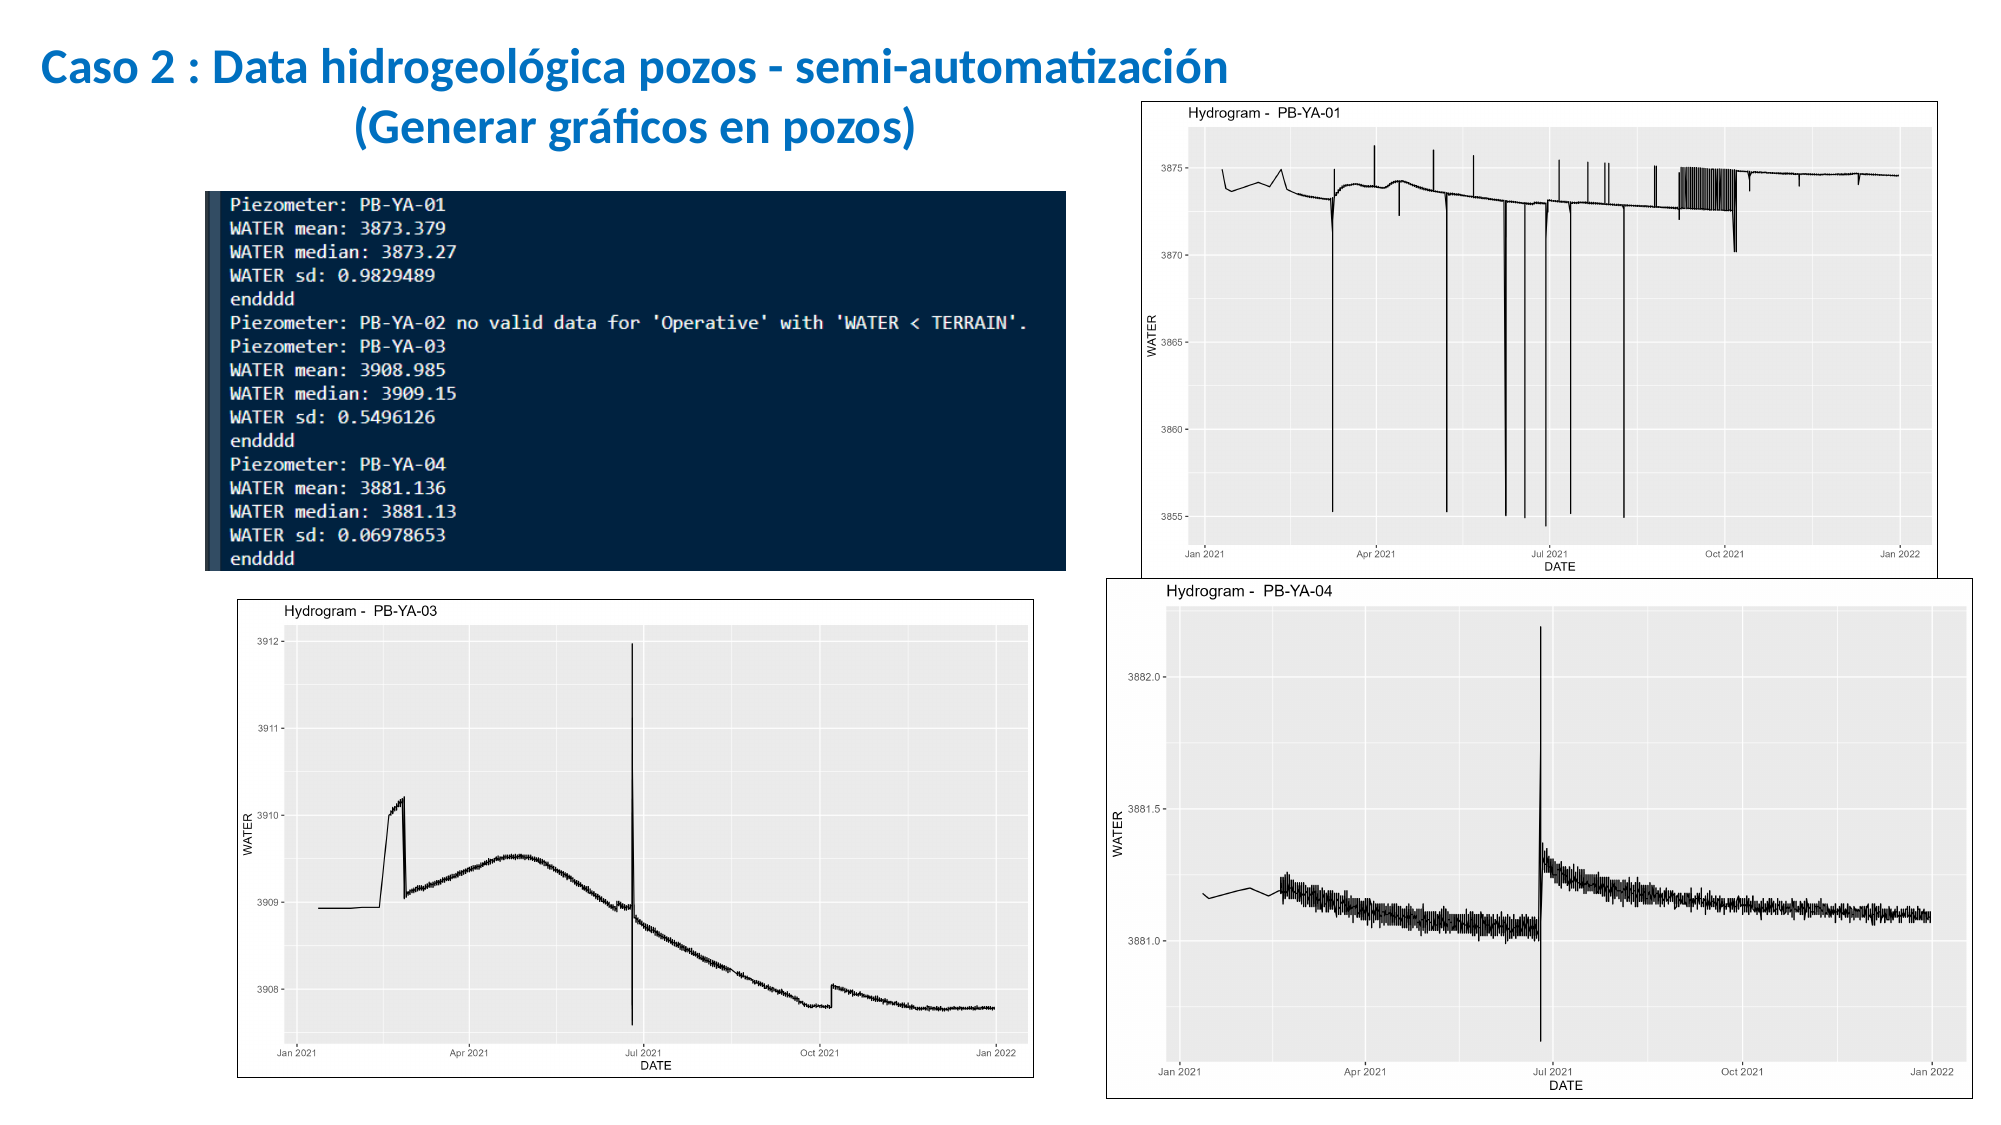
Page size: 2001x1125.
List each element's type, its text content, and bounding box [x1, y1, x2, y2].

picture [205, 191, 1066, 571]
text_box Caso 2 : Data hidrogeológica pozos - semi-automatización (Generar gráficos en pozos) [9, 26, 1263, 162]
picture [237, 599, 1034, 1078]
picture [1106, 101, 1973, 1099]
